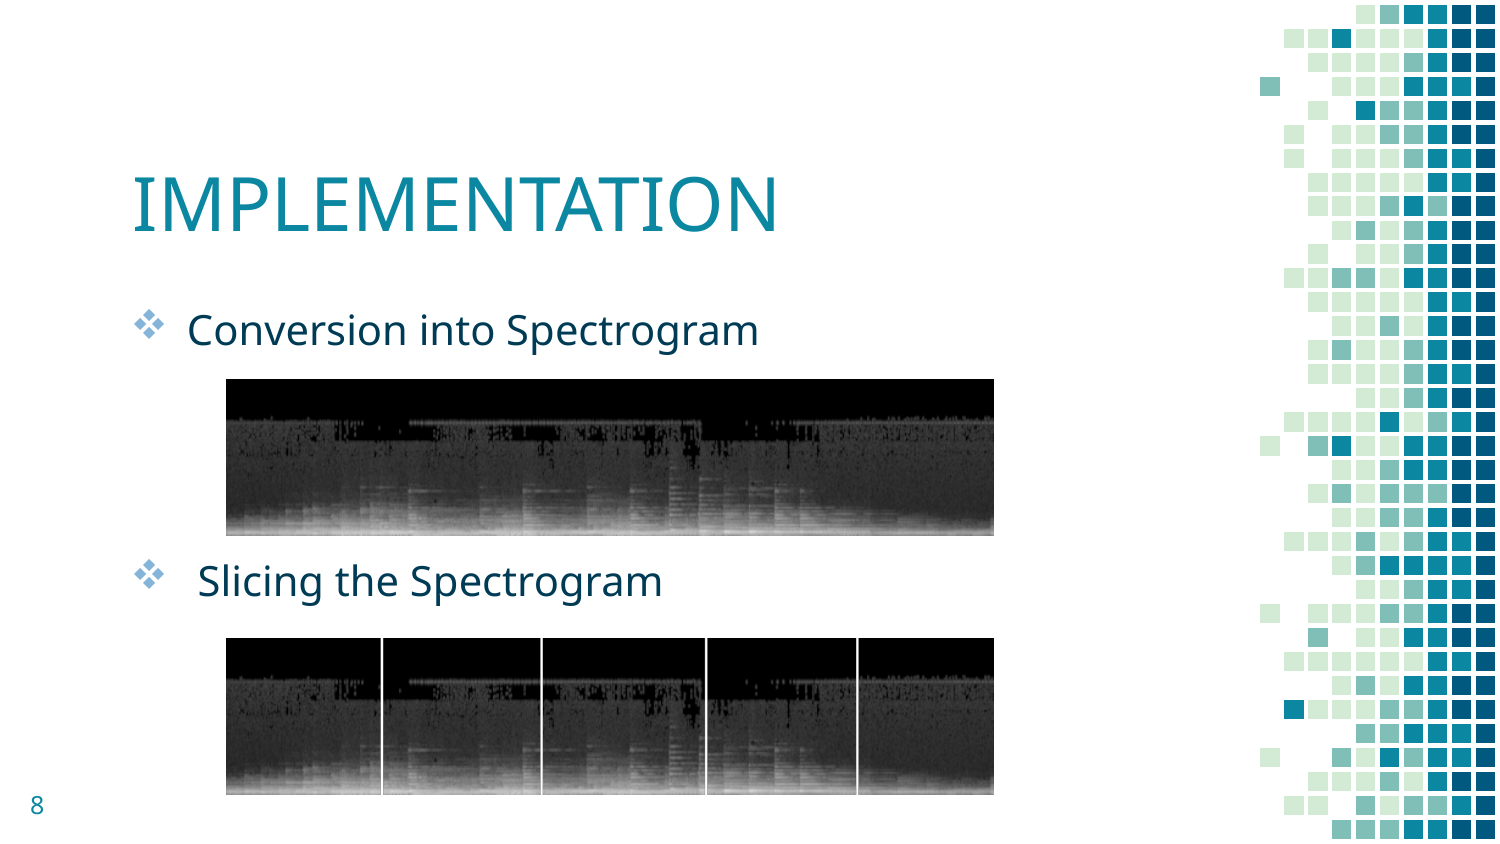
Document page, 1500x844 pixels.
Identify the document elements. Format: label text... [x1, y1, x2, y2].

list Conversion into Spectrogram Slicing the Spectrogram [96, 289, 1274, 475]
slide_number 8 [15, 774, 105, 839]
picture [226, 379, 994, 536]
picture [226, 638, 994, 795]
title IMPLEMENTATION [117, 121, 1227, 262]
